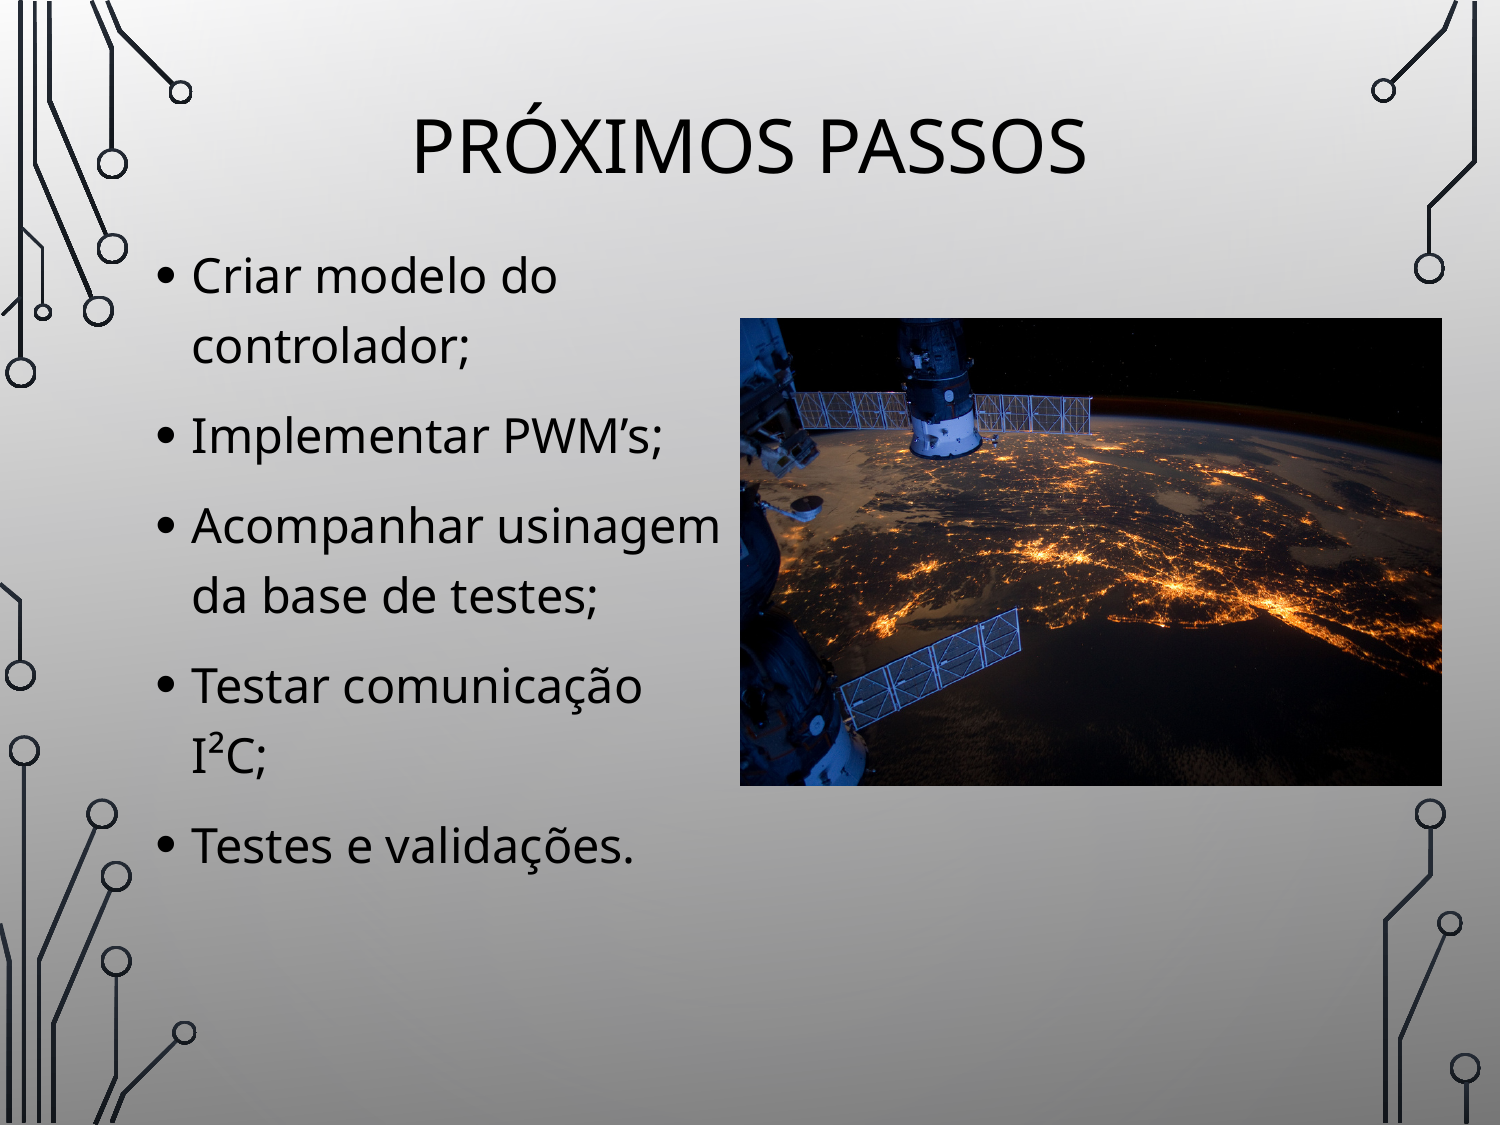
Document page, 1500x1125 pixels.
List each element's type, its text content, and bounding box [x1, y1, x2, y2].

title Próximos passos [140, 101, 1360, 318]
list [740, 318, 1443, 786]
list Criar modelo do controlador; Implementar PWM’s; Acompanhar usinagem da base de testes; Testar comunicação I²C; Testes e validações. [140, 226, 741, 950]
